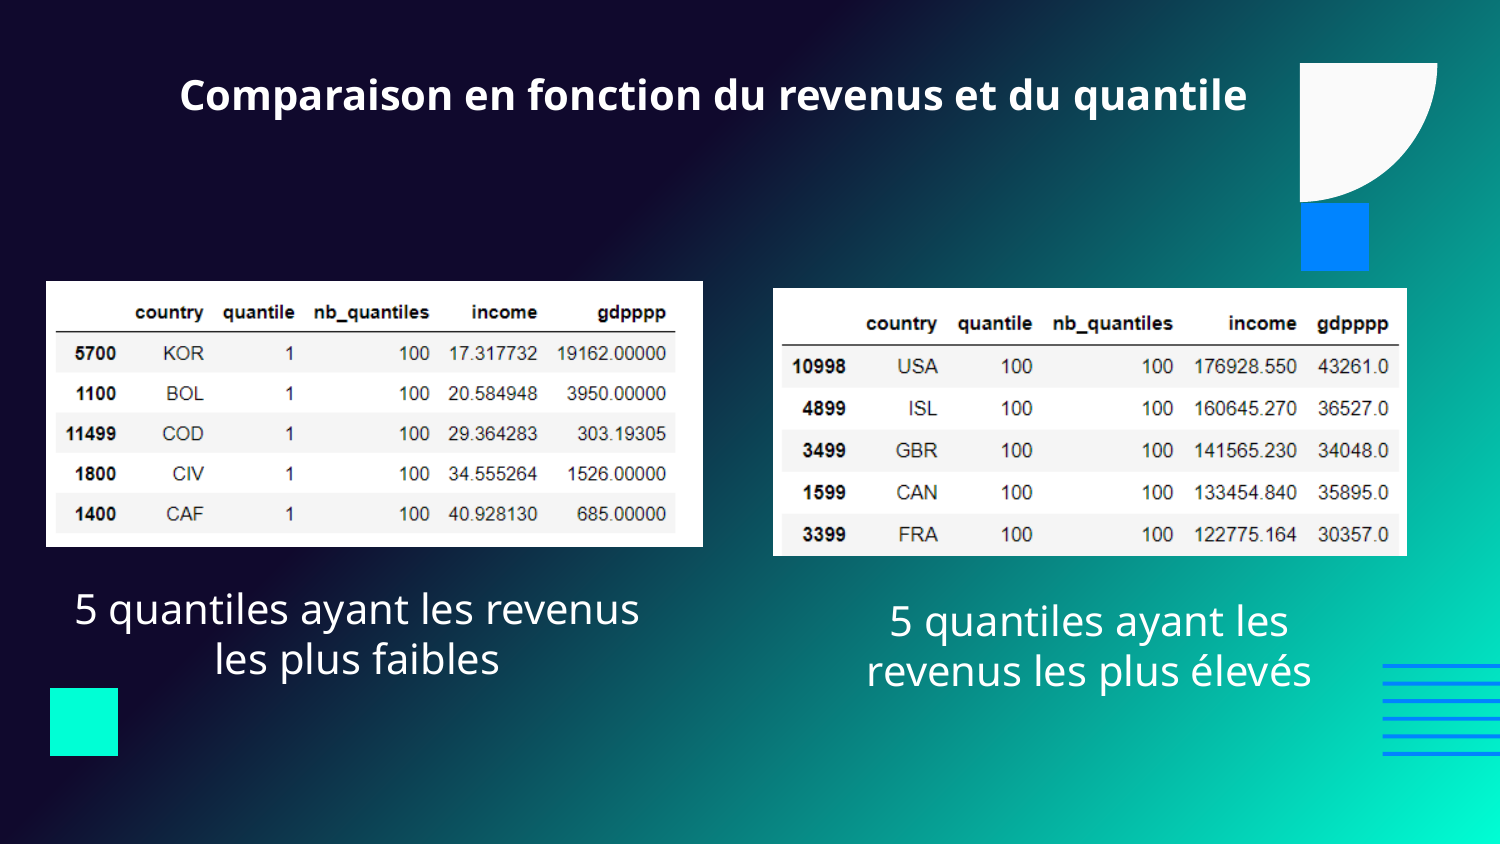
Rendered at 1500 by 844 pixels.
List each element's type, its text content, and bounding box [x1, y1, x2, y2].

subtitle 5 quantiles ayant les revenus les plus faibles [35, 574, 680, 692]
title Comparaison en fonction du revenus et du quantile [82, 46, 1346, 141]
picture [773, 288, 1407, 556]
picture [46, 280, 703, 547]
subtitle 5 quantiles ayant les revenus les plus élevés [808, 585, 1372, 703]
